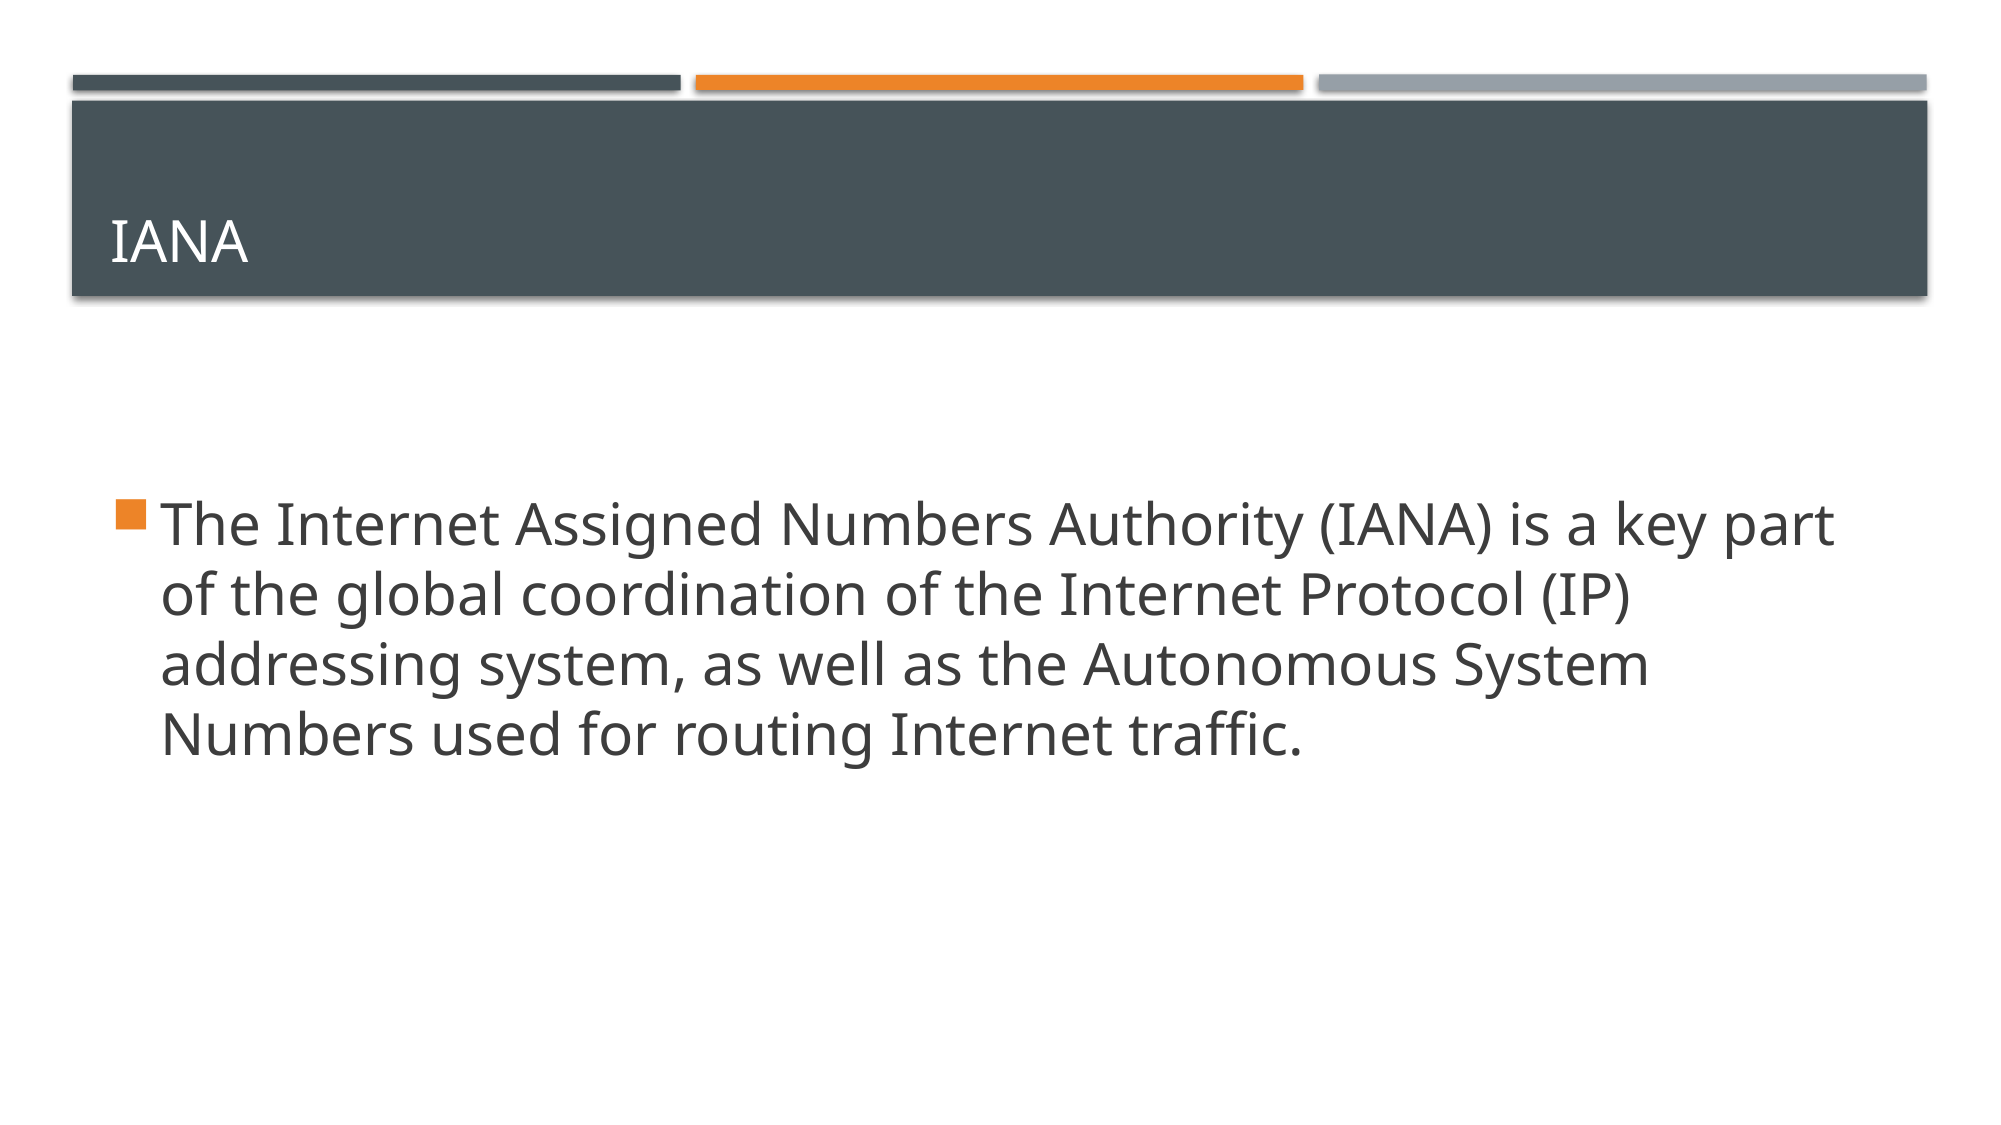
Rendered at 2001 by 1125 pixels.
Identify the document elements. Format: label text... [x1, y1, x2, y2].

list The Internet Assigned Numbers Authority (IANA) is a key part of the global coordination of the Internet Protocol (IP) addressing system, as well as the Autonomous System Numbers used for routing Internet traffic. [95, 357, 1905, 962]
title IANA [95, 115, 1905, 282]
